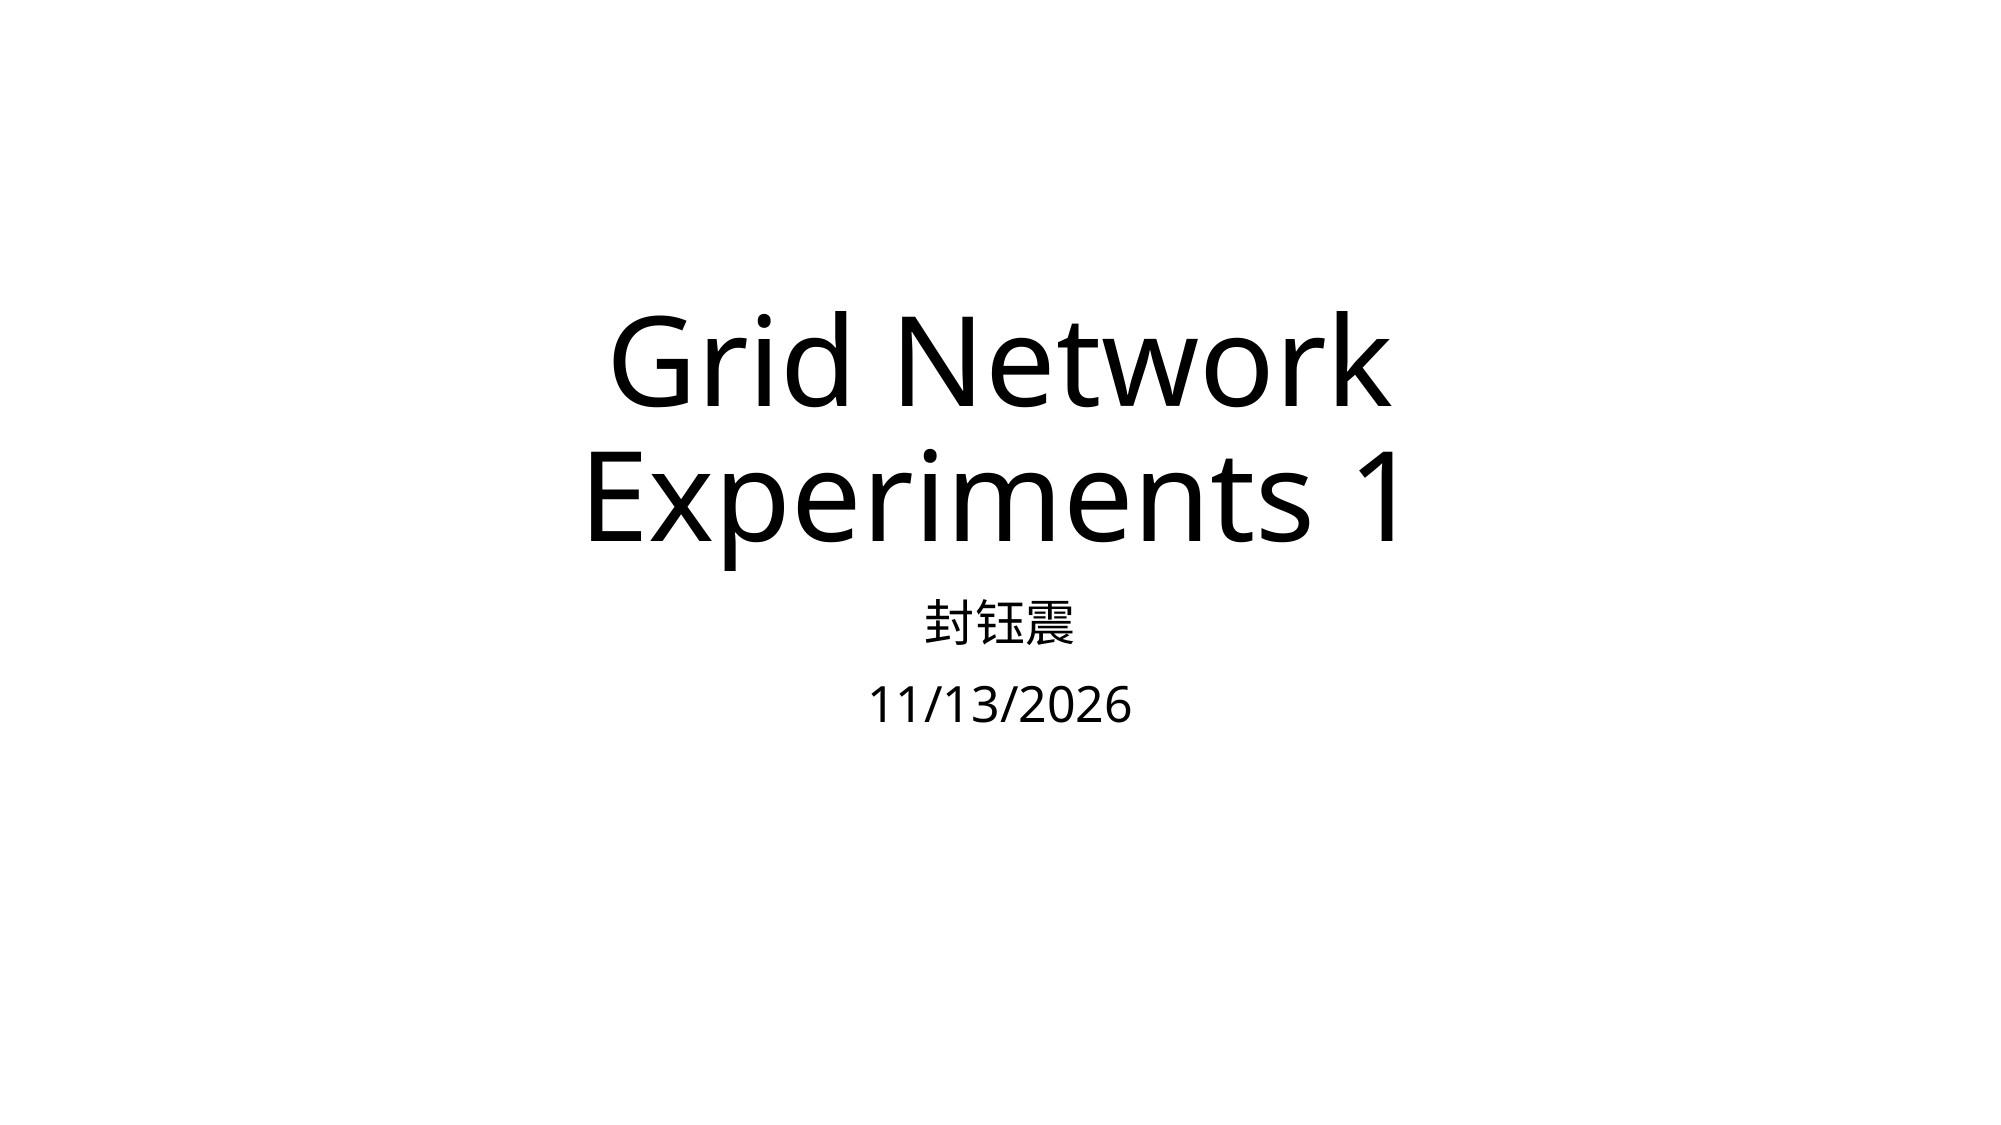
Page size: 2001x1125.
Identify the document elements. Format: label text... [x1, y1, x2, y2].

title Grid Network Experiments 1 [249, 184, 1750, 576]
subtitle 封钰震 2021/8/10 [249, 590, 1750, 863]
